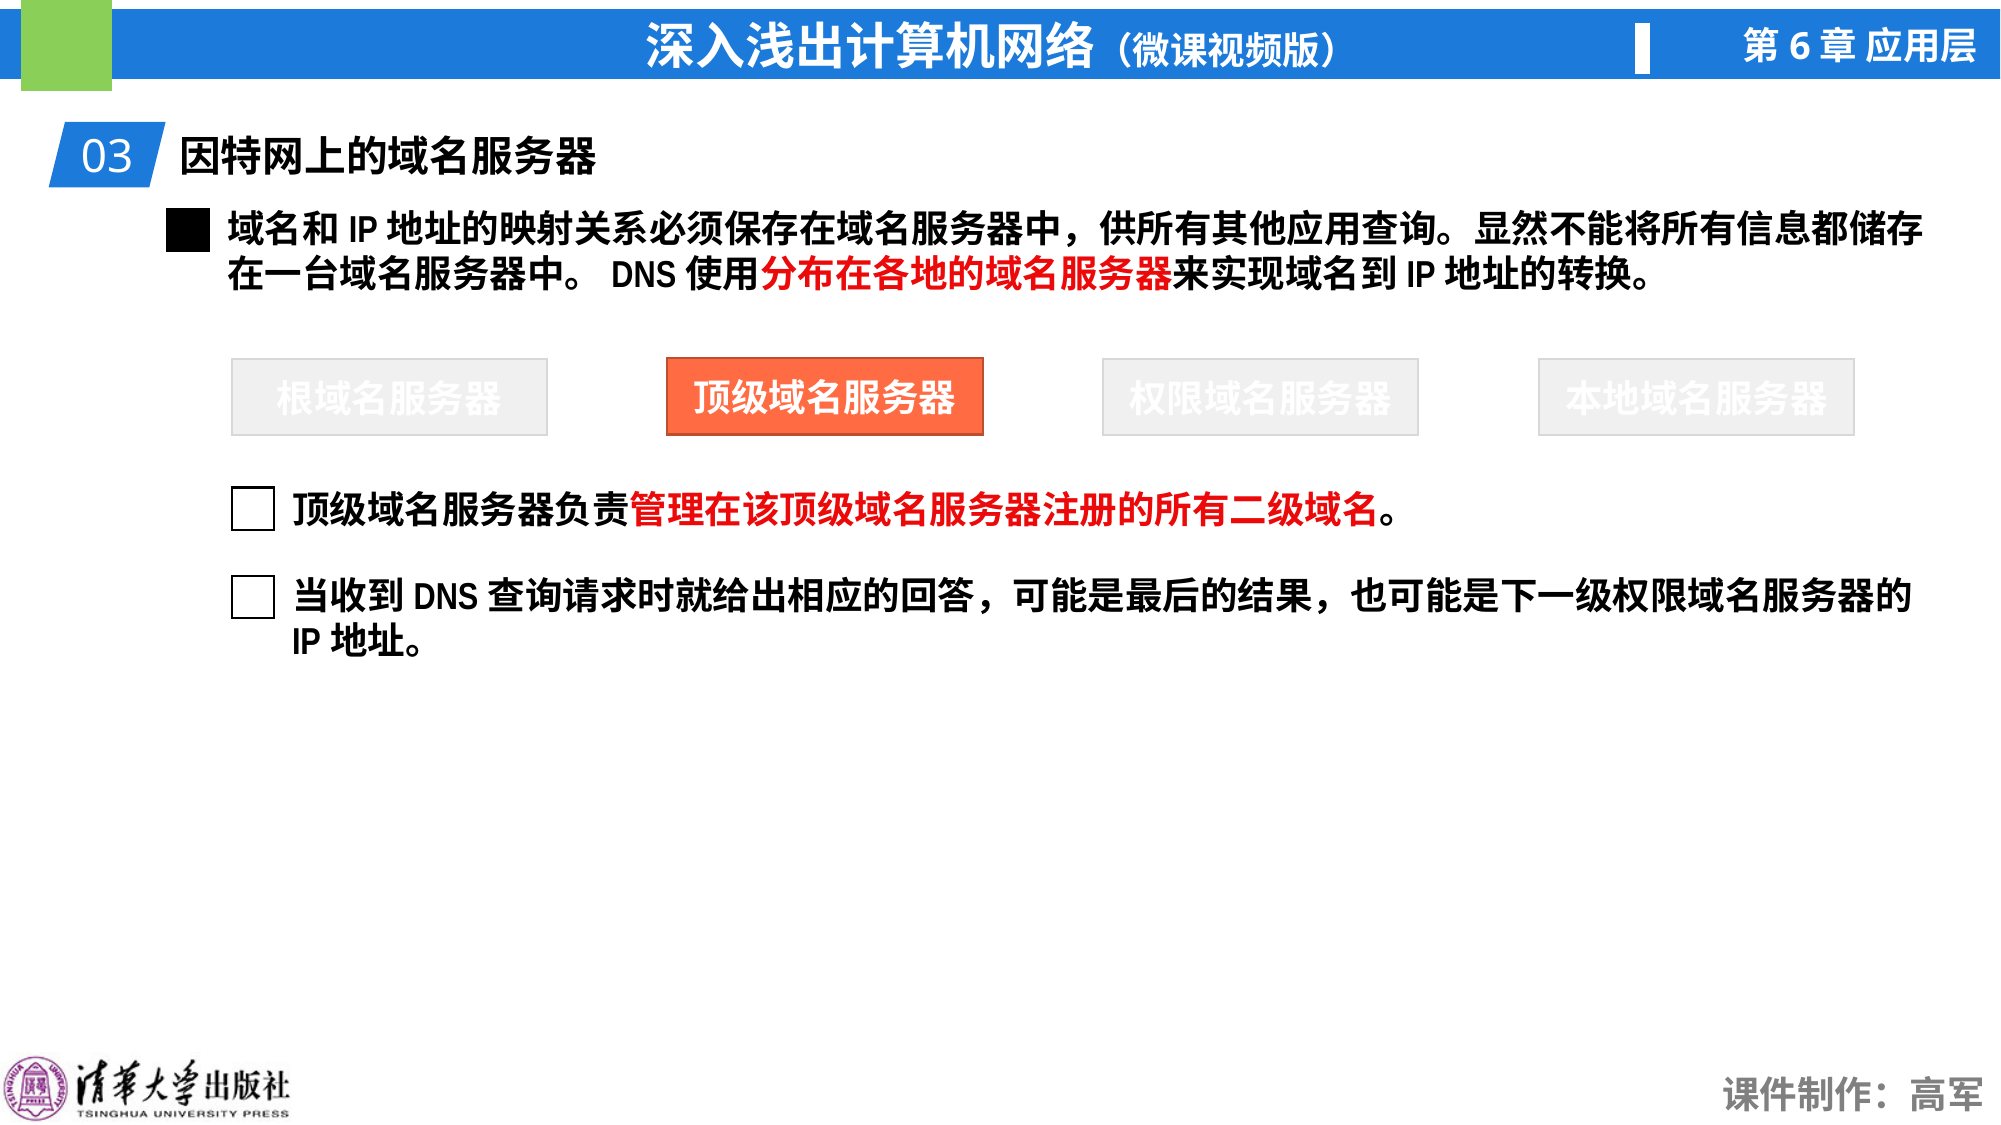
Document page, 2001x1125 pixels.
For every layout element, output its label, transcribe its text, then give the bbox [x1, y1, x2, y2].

text_box 域名和IP地址的映射关系必须保存在域名服务器中，供所有其他应用查询。显然不能将所有信息都储存在一台域名服务器中。DNS使用分布在各地的域名服务器来实现域名到IP地址的转换。 [212, 195, 1950, 306]
text_box [231, 575, 275, 619]
text_box [231, 486, 275, 531]
text_box 本地域名服务器 [1538, 358, 1855, 436]
text_box 顶级域名服务器负责管理在该顶级域名服务器注册的所有二级域名。 [277, 474, 1950, 543]
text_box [49, 122, 1066, 189]
picture [0, 1052, 310, 1125]
text_box 顶级域名服务器 [666, 357, 984, 436]
text_box 根域名服务器 [231, 358, 548, 436]
text_box [166, 208, 210, 252]
text_box 当收到DNS查询请求时就给出相应的回答，可能是最后的结果，也可能是下一级权限域名服务器的IP地址。 [277, 562, 1950, 672]
text_box 权限域名服务器 [1102, 358, 1419, 436]
